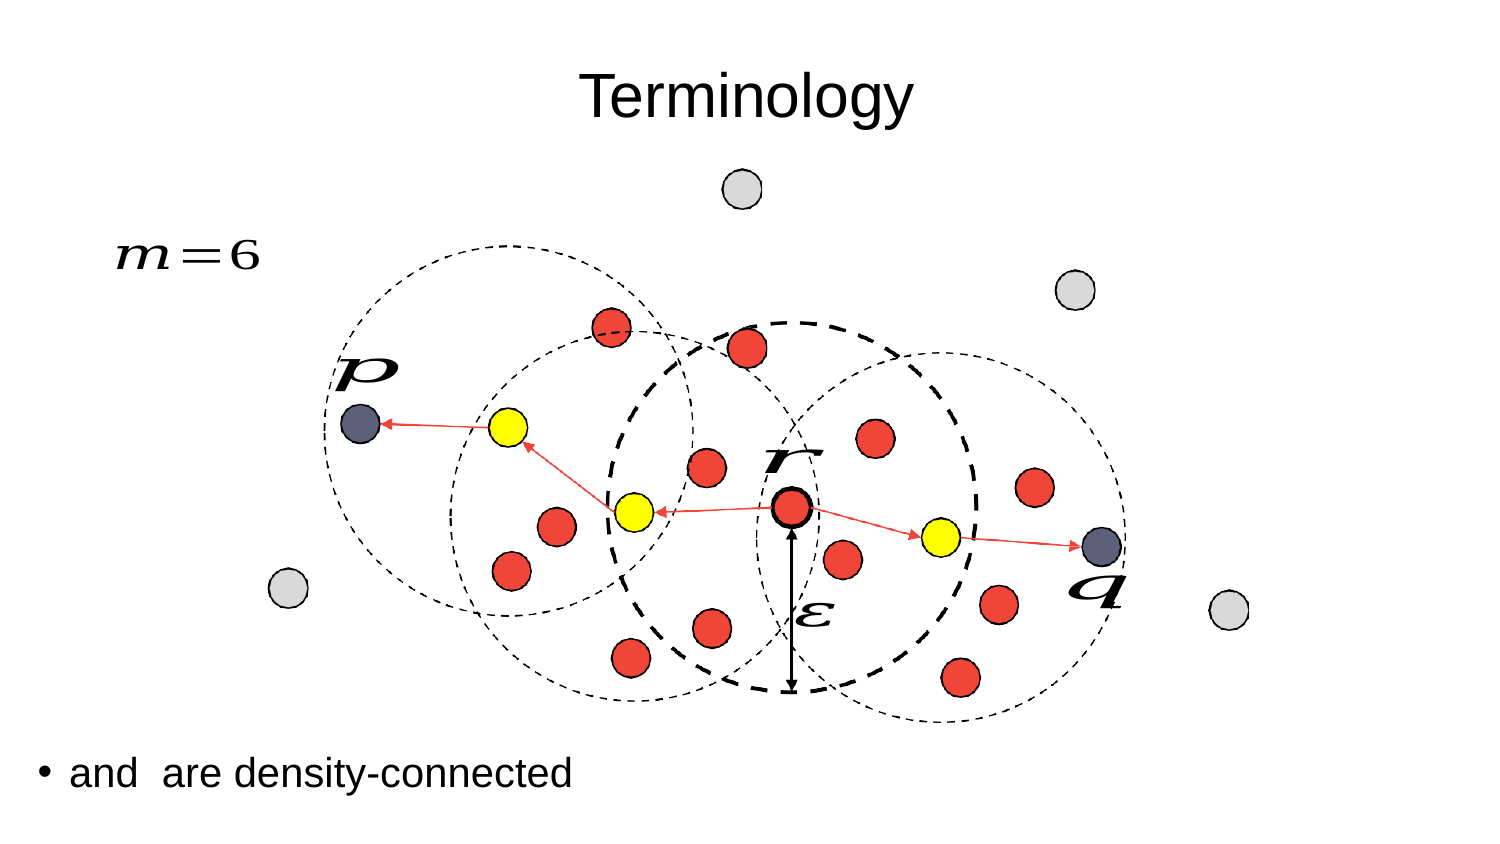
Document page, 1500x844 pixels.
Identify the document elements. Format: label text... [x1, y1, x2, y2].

text_box [726, 327, 768, 369]
text_box Terminology [24, 21, 1470, 163]
text_box [323, 245, 1126, 723]
text_box [721, 168, 763, 210]
text_box [267, 567, 309, 609]
text_box [1208, 589, 1250, 631]
text_box [1054, 269, 1096, 311]
